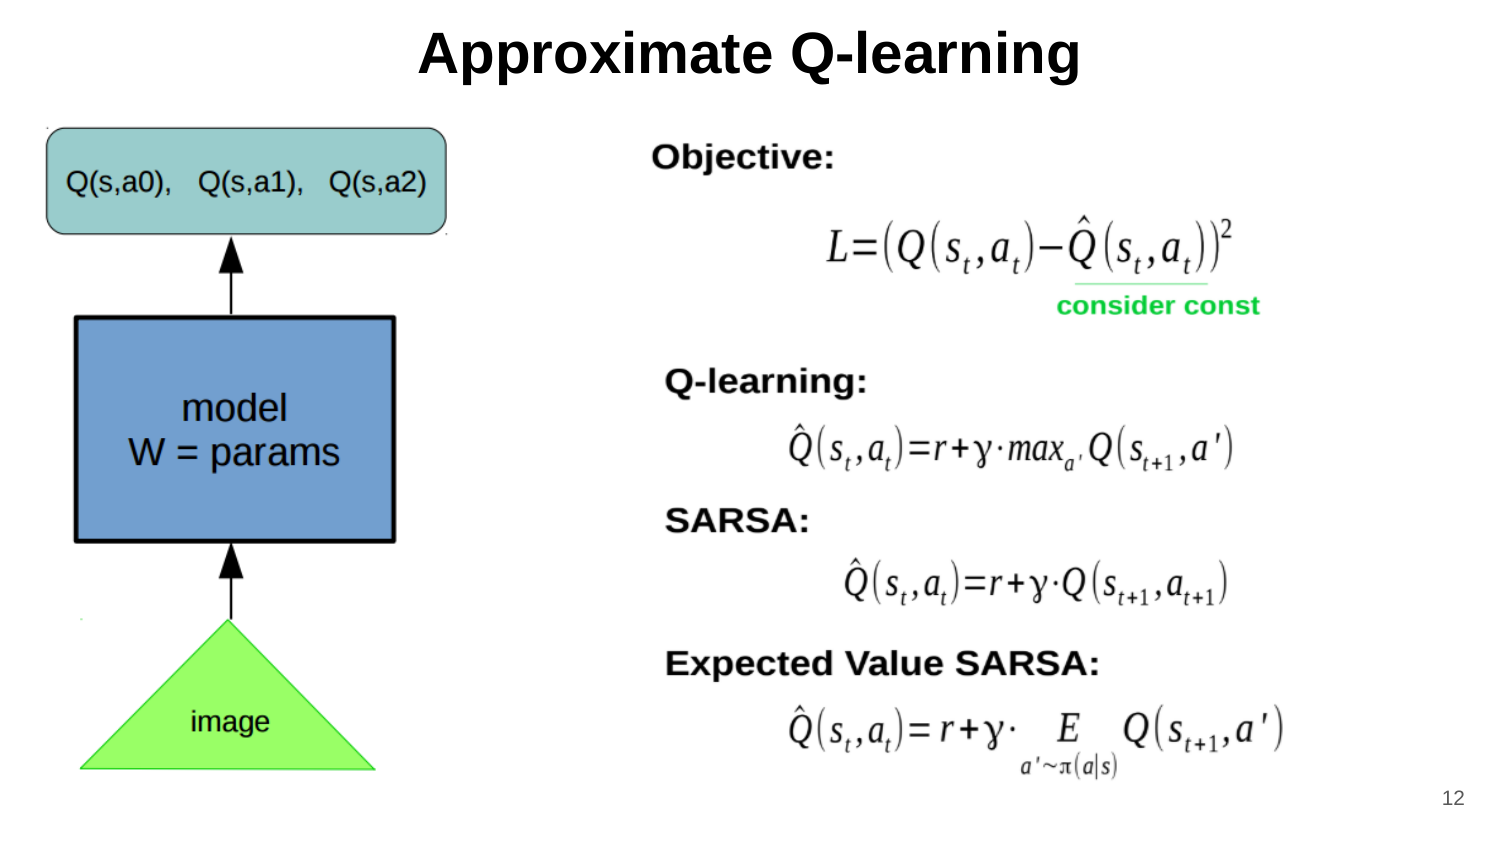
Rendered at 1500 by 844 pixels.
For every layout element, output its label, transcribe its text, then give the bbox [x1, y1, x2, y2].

slide_number ‹#› [1389, 764, 1480, 830]
picture [633, 123, 1314, 789]
title Approximate Q-learning [0, 0, 1500, 106]
picture [41, 118, 458, 783]
